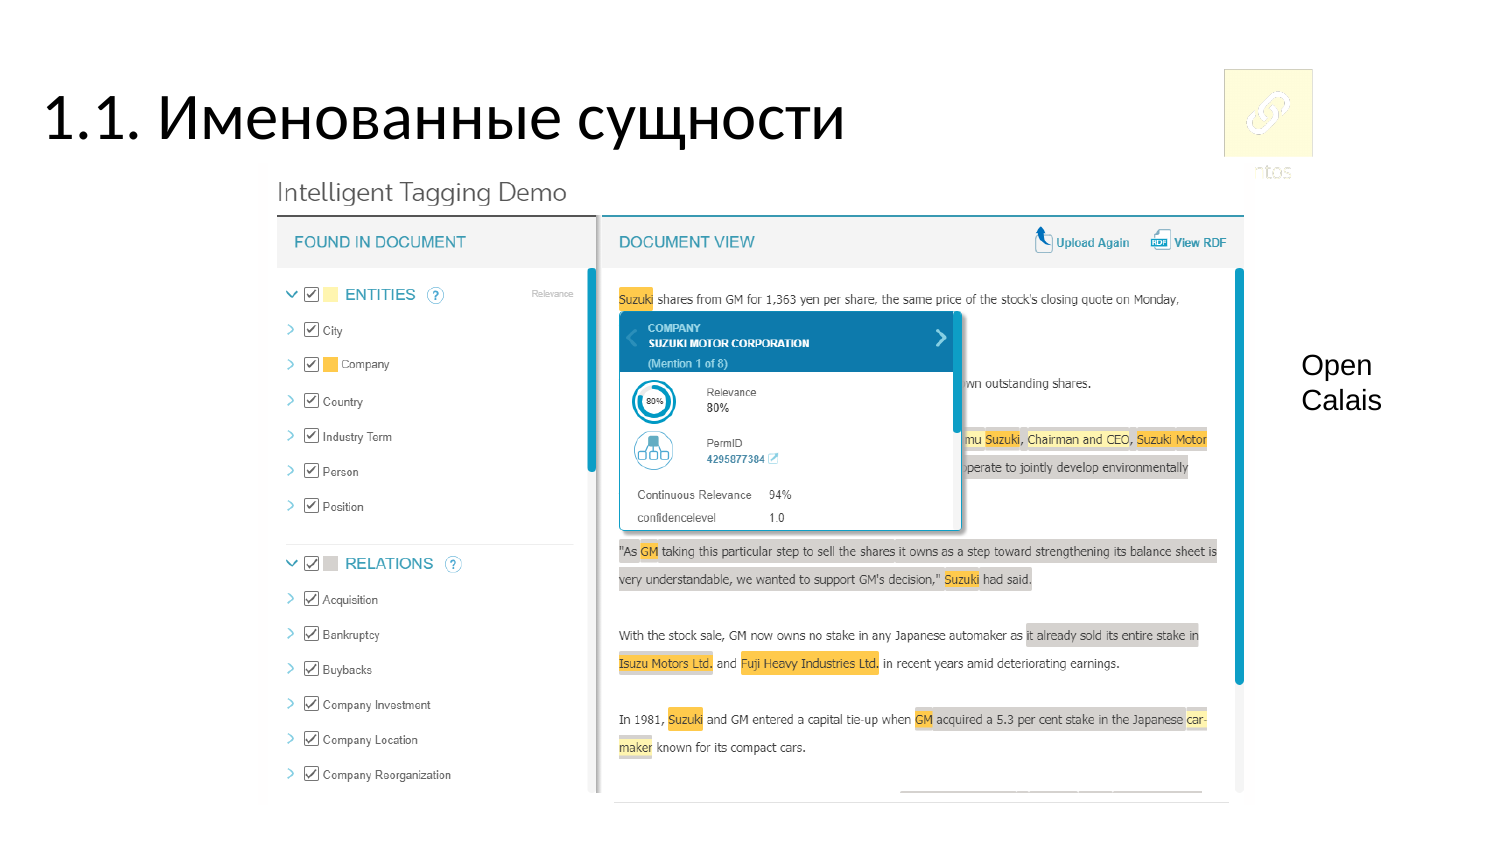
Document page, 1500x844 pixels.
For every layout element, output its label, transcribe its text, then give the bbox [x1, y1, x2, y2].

text_box Open Calais [1286, 339, 1445, 424]
picture [258, 163, 1255, 805]
title 1.1. Именованные сущности [30, 23, 1415, 164]
text_box [1216, 63, 1321, 184]
